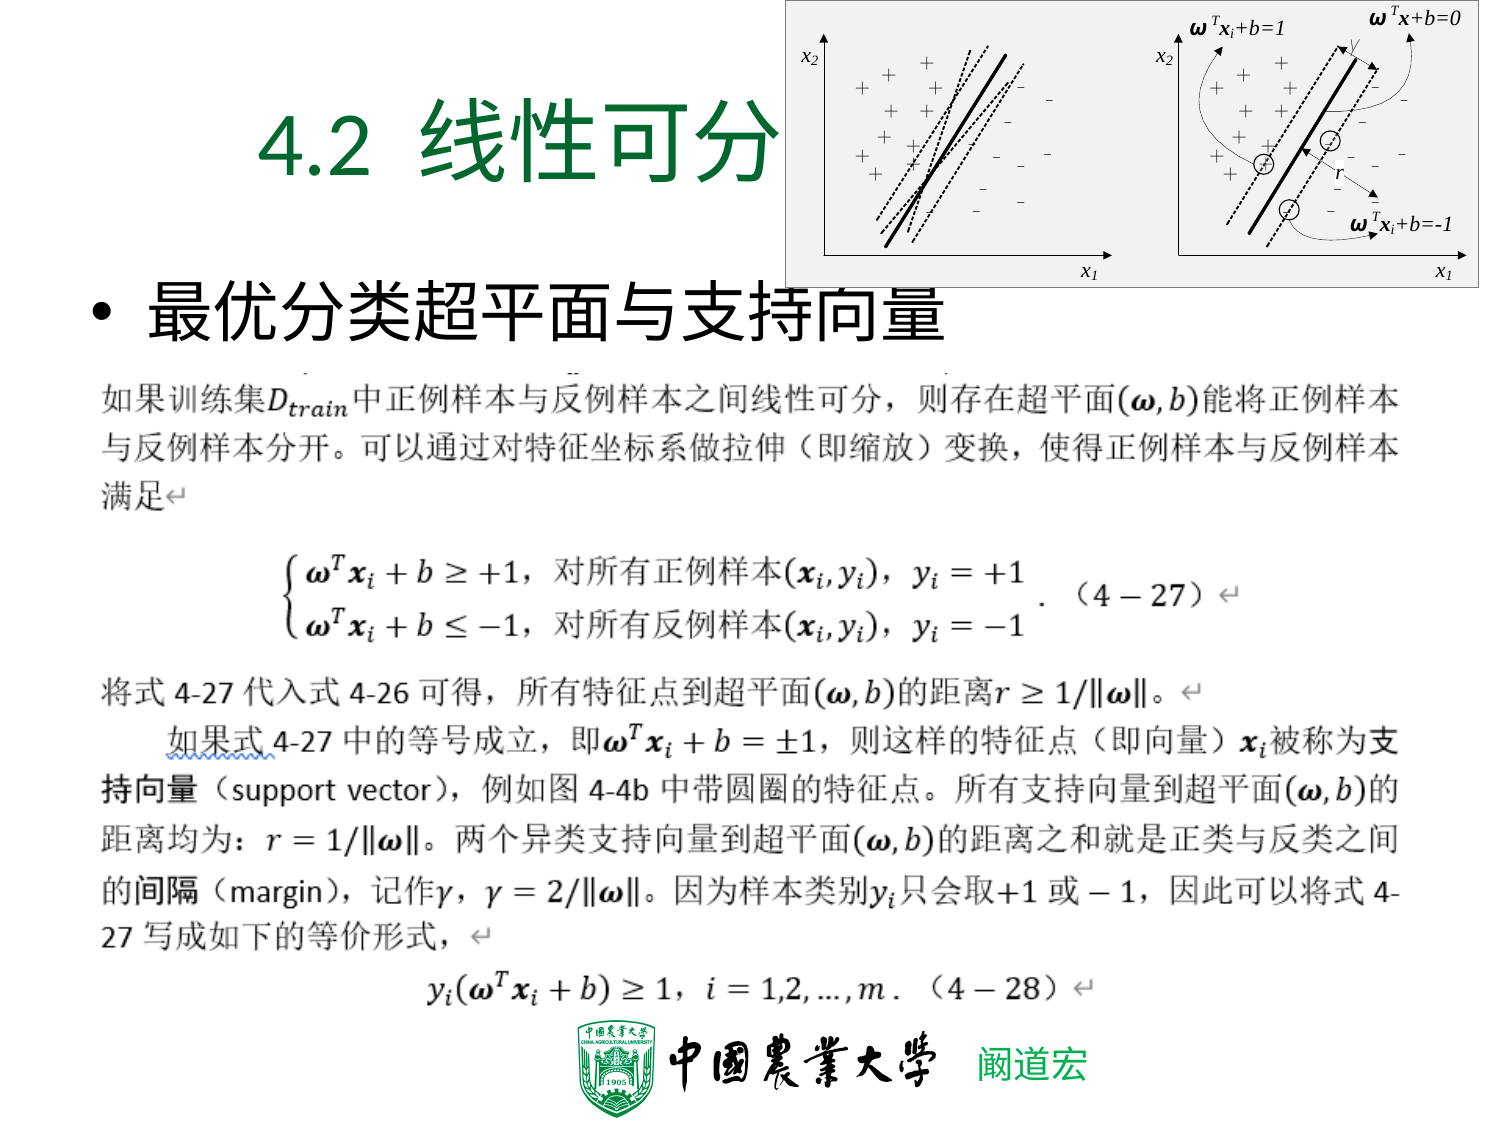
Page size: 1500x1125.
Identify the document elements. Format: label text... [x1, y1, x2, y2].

picture [573, 1016, 939, 1119]
list 最优分类超平面与支持向量 [75, 262, 1425, 1005]
title 4.2 线性可分支持向量机 [75, 45, 780, 233]
picture [88, 373, 1412, 1012]
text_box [785, 0, 1479, 288]
